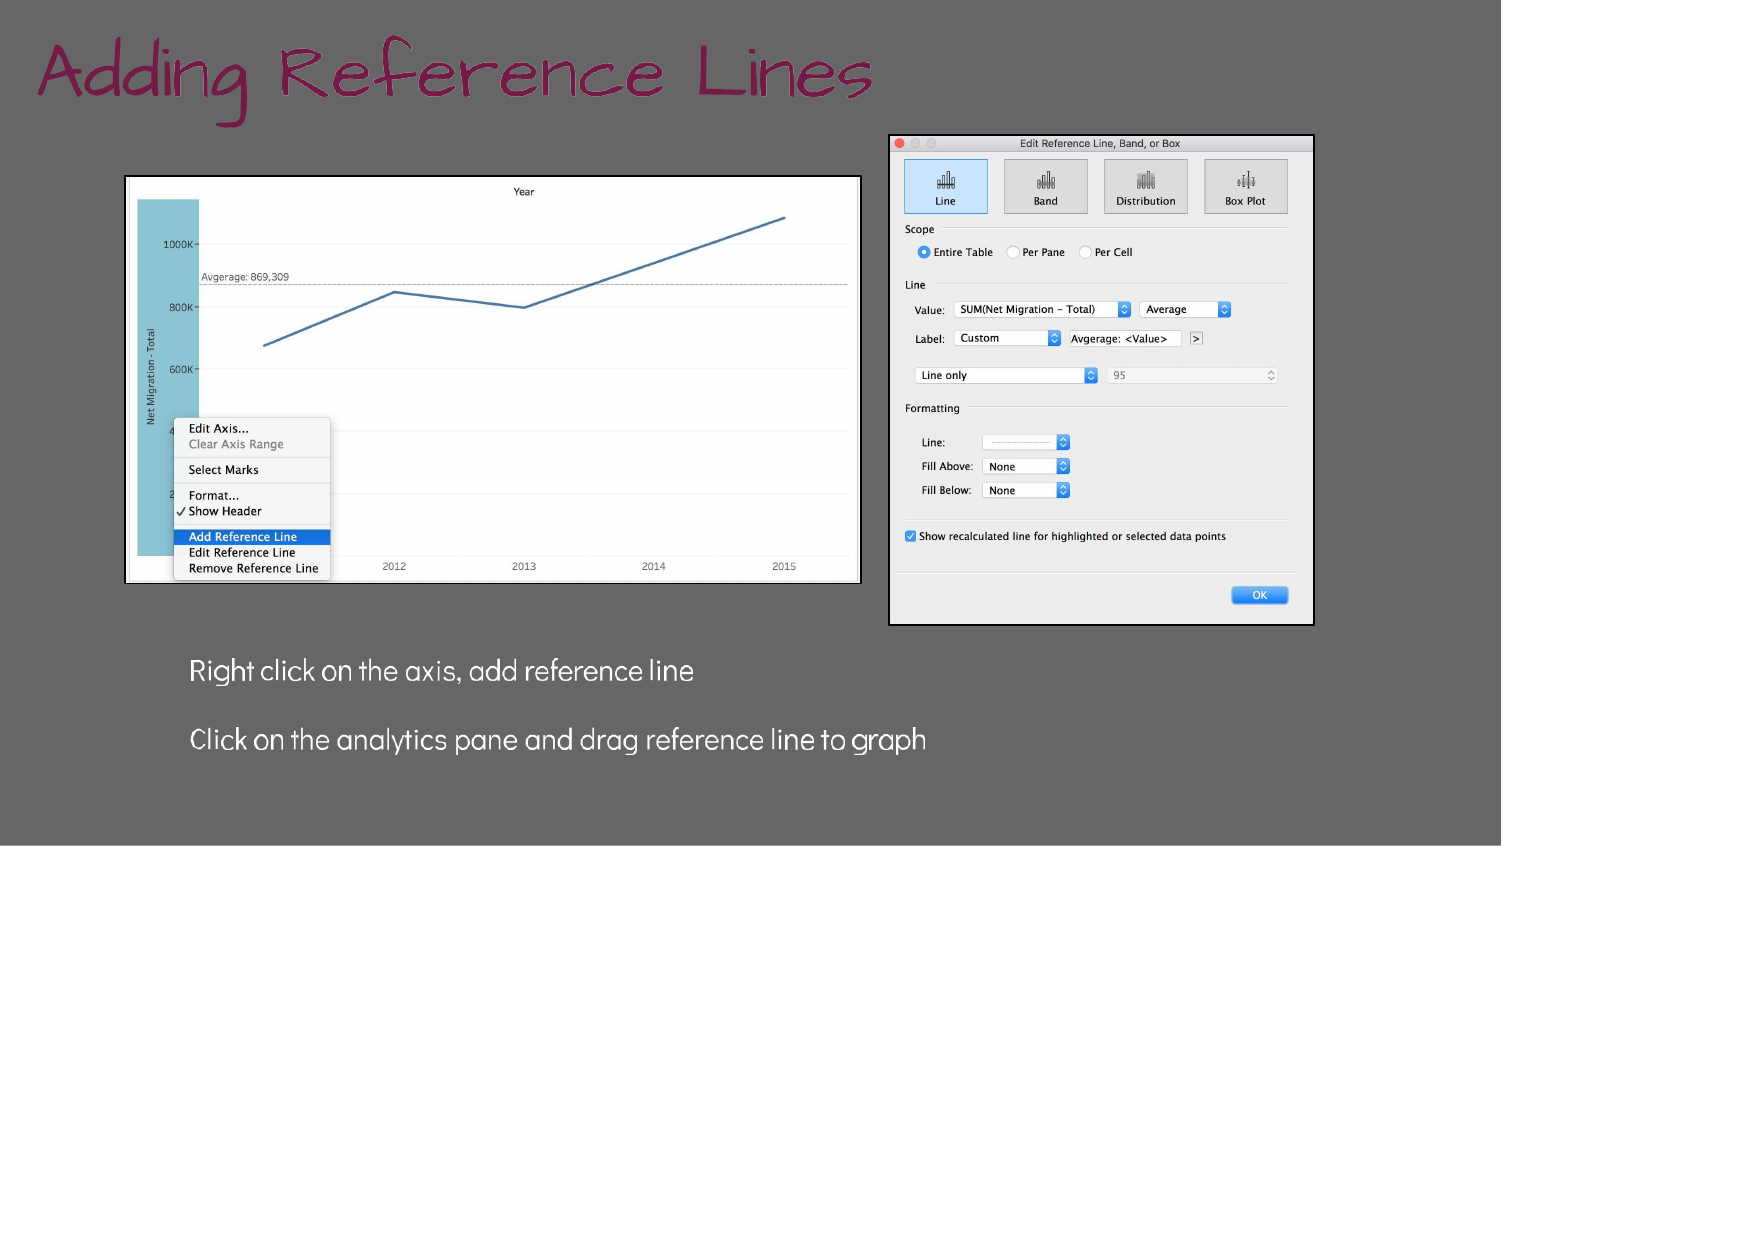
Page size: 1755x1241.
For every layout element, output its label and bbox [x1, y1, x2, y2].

text_box [852, 727, 925, 756]
picture [291, 727, 763, 756]
picture [281, 34, 663, 98]
picture [821, 730, 845, 750]
text_box [124, 175, 862, 584]
picture [321, 665, 351, 681]
text_box [888, 134, 1315, 626]
text_box [260, 658, 315, 681]
text_box [698, 45, 872, 99]
text_box [190, 727, 248, 750]
text_box [771, 727, 814, 750]
text_box [650, 658, 693, 681]
text_box [191, 658, 254, 687]
picture [358, 658, 642, 684]
text_box [37, 36, 248, 128]
picture [254, 734, 283, 750]
